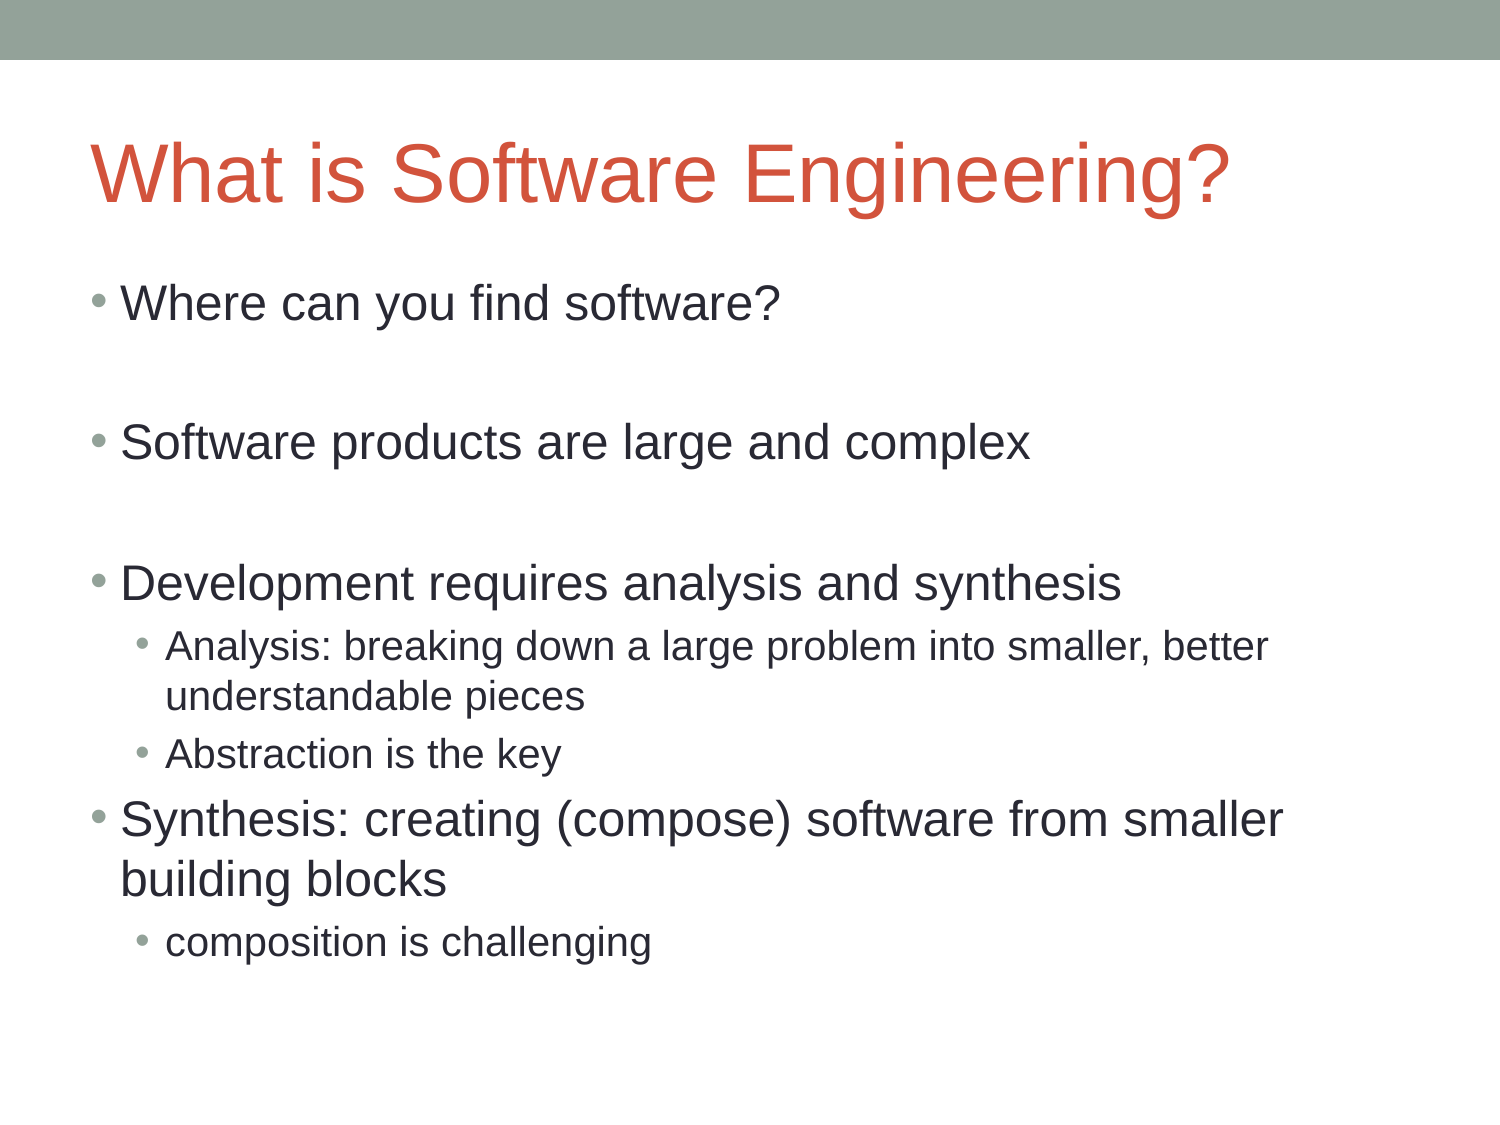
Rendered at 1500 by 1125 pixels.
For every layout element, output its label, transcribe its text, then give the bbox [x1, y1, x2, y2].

list Where can you find software? Software products are large and complex Development requires analysis and synthesis Analysis: breaking down a large problem into smaller, better understandable pieces Abstraction is the key Synthesis: creating (compose) software from smaller building blocks composition is challenging [75, 262, 1425, 1063]
title What is Software Engineering? [75, 87, 1425, 250]
